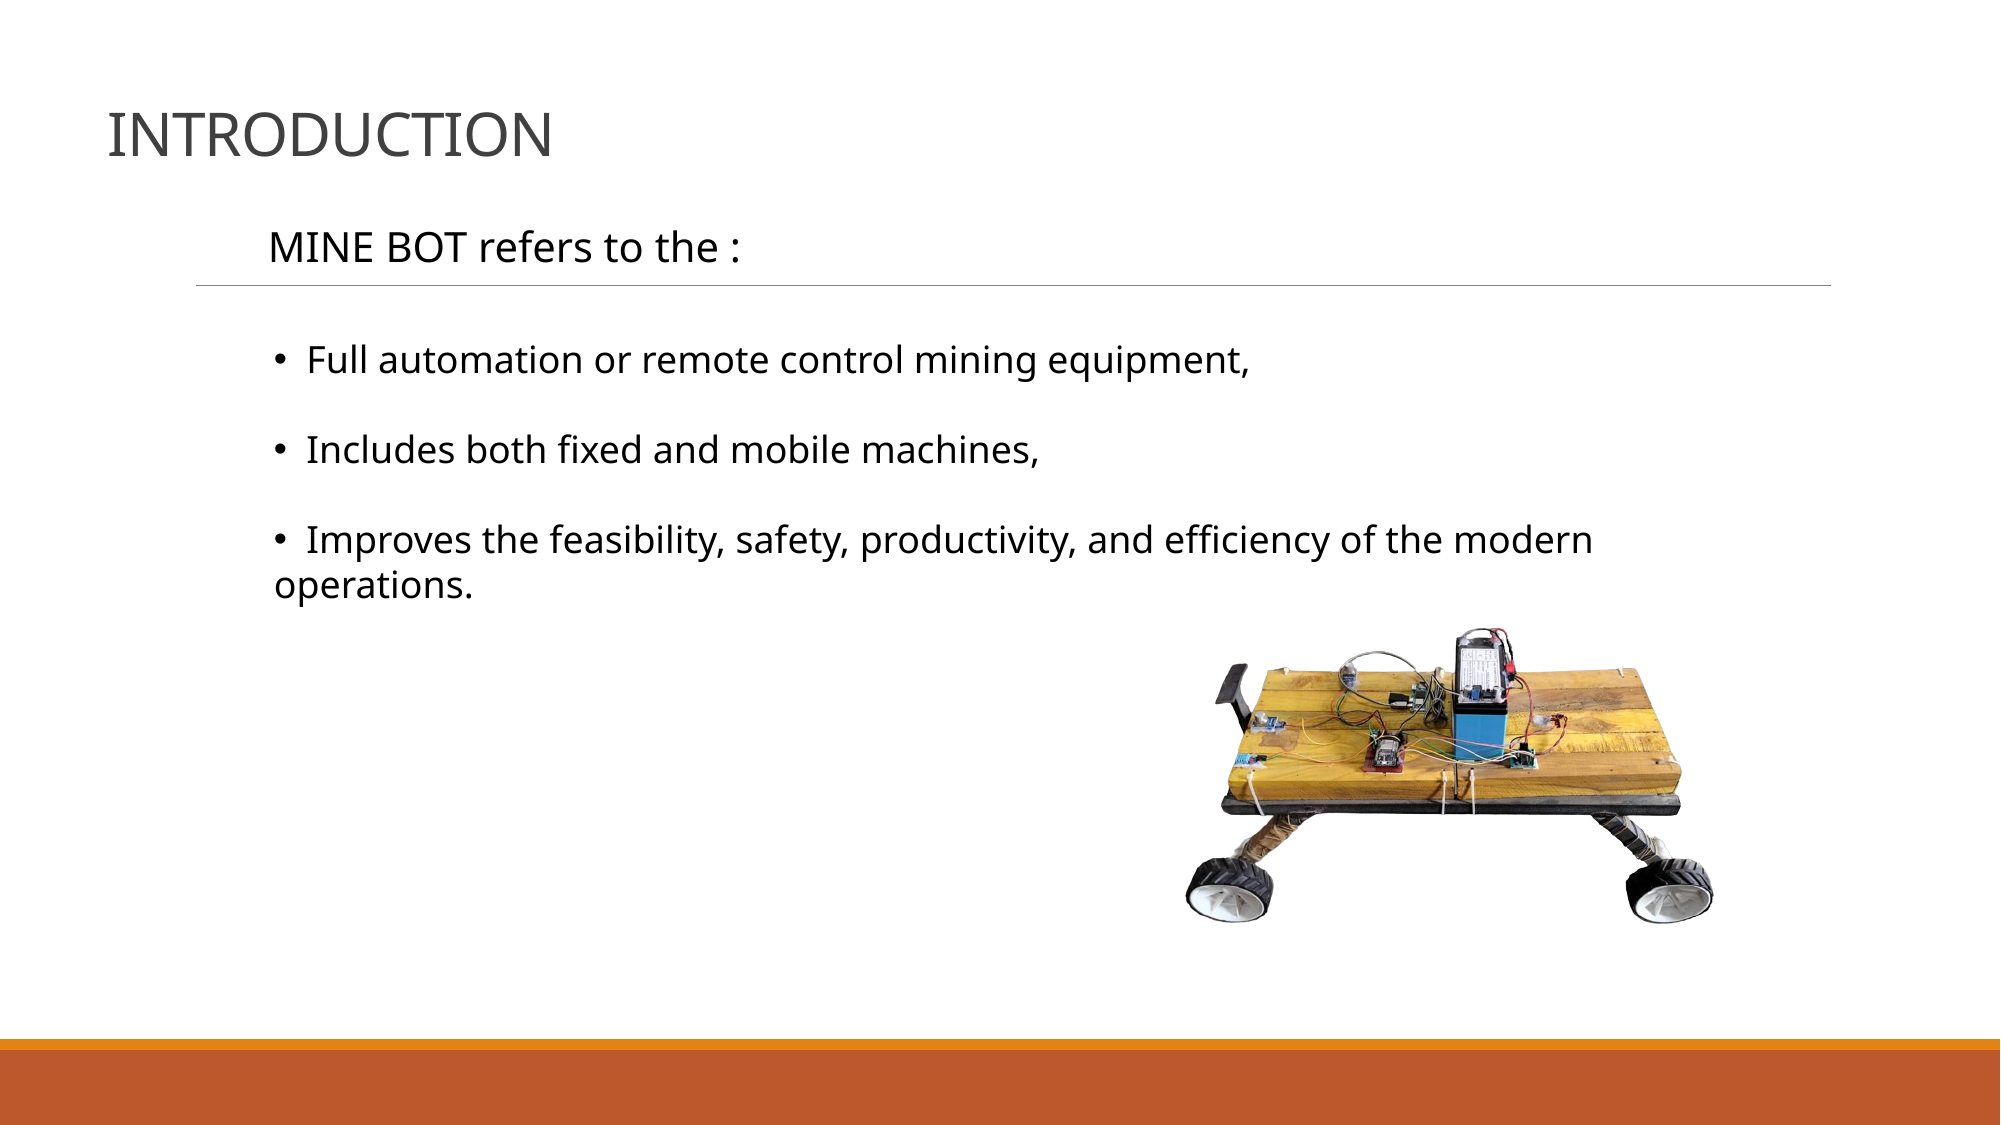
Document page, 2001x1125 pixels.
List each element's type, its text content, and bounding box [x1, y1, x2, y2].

text_box Full automation or remote control mining equipment, Includes both fixed and mobile machines, Improves the feasibility, safety, productivity, and efficiency of the modern operations. [259, 328, 1631, 614]
title INTRODUCTION [92, 44, 1797, 178]
list MINE BOT refers to the : [145, 218, 1770, 1014]
picture [1120, 615, 1770, 975]
